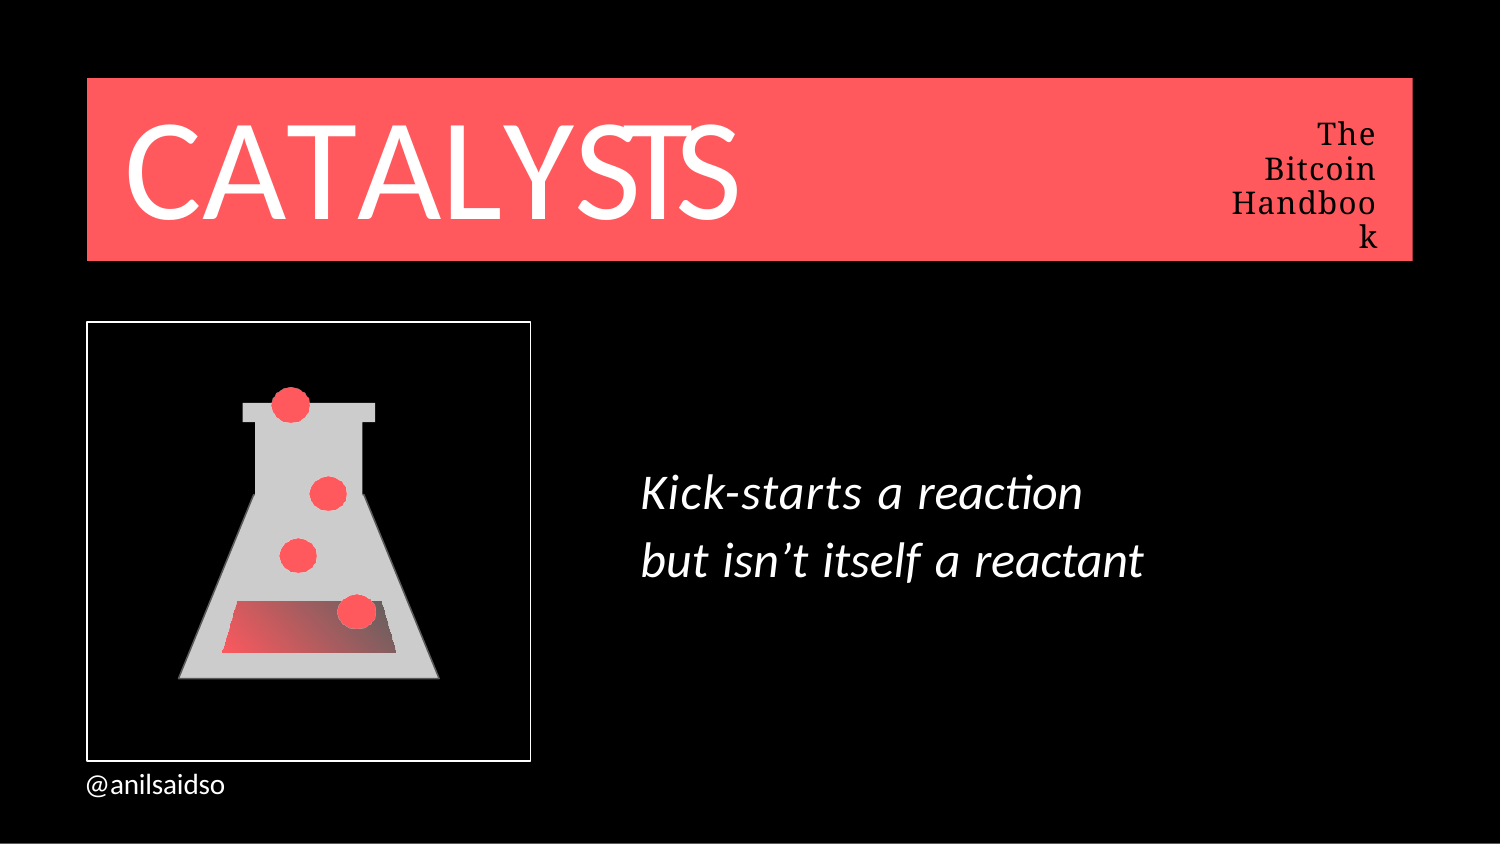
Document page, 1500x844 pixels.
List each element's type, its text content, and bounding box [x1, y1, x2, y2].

title CATALYSTS [123, 71, 1184, 249]
text_box Kick-starts a reaction but isn’t itself a reactant [638, 449, 1155, 588]
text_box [177, 387, 441, 680]
text_box [87, 322, 531, 762]
text_box @anilsaidso [82, 763, 233, 801]
text_box The Bitcoin Handbook [1216, 111, 1379, 255]
text_box [87, 78, 1413, 261]
